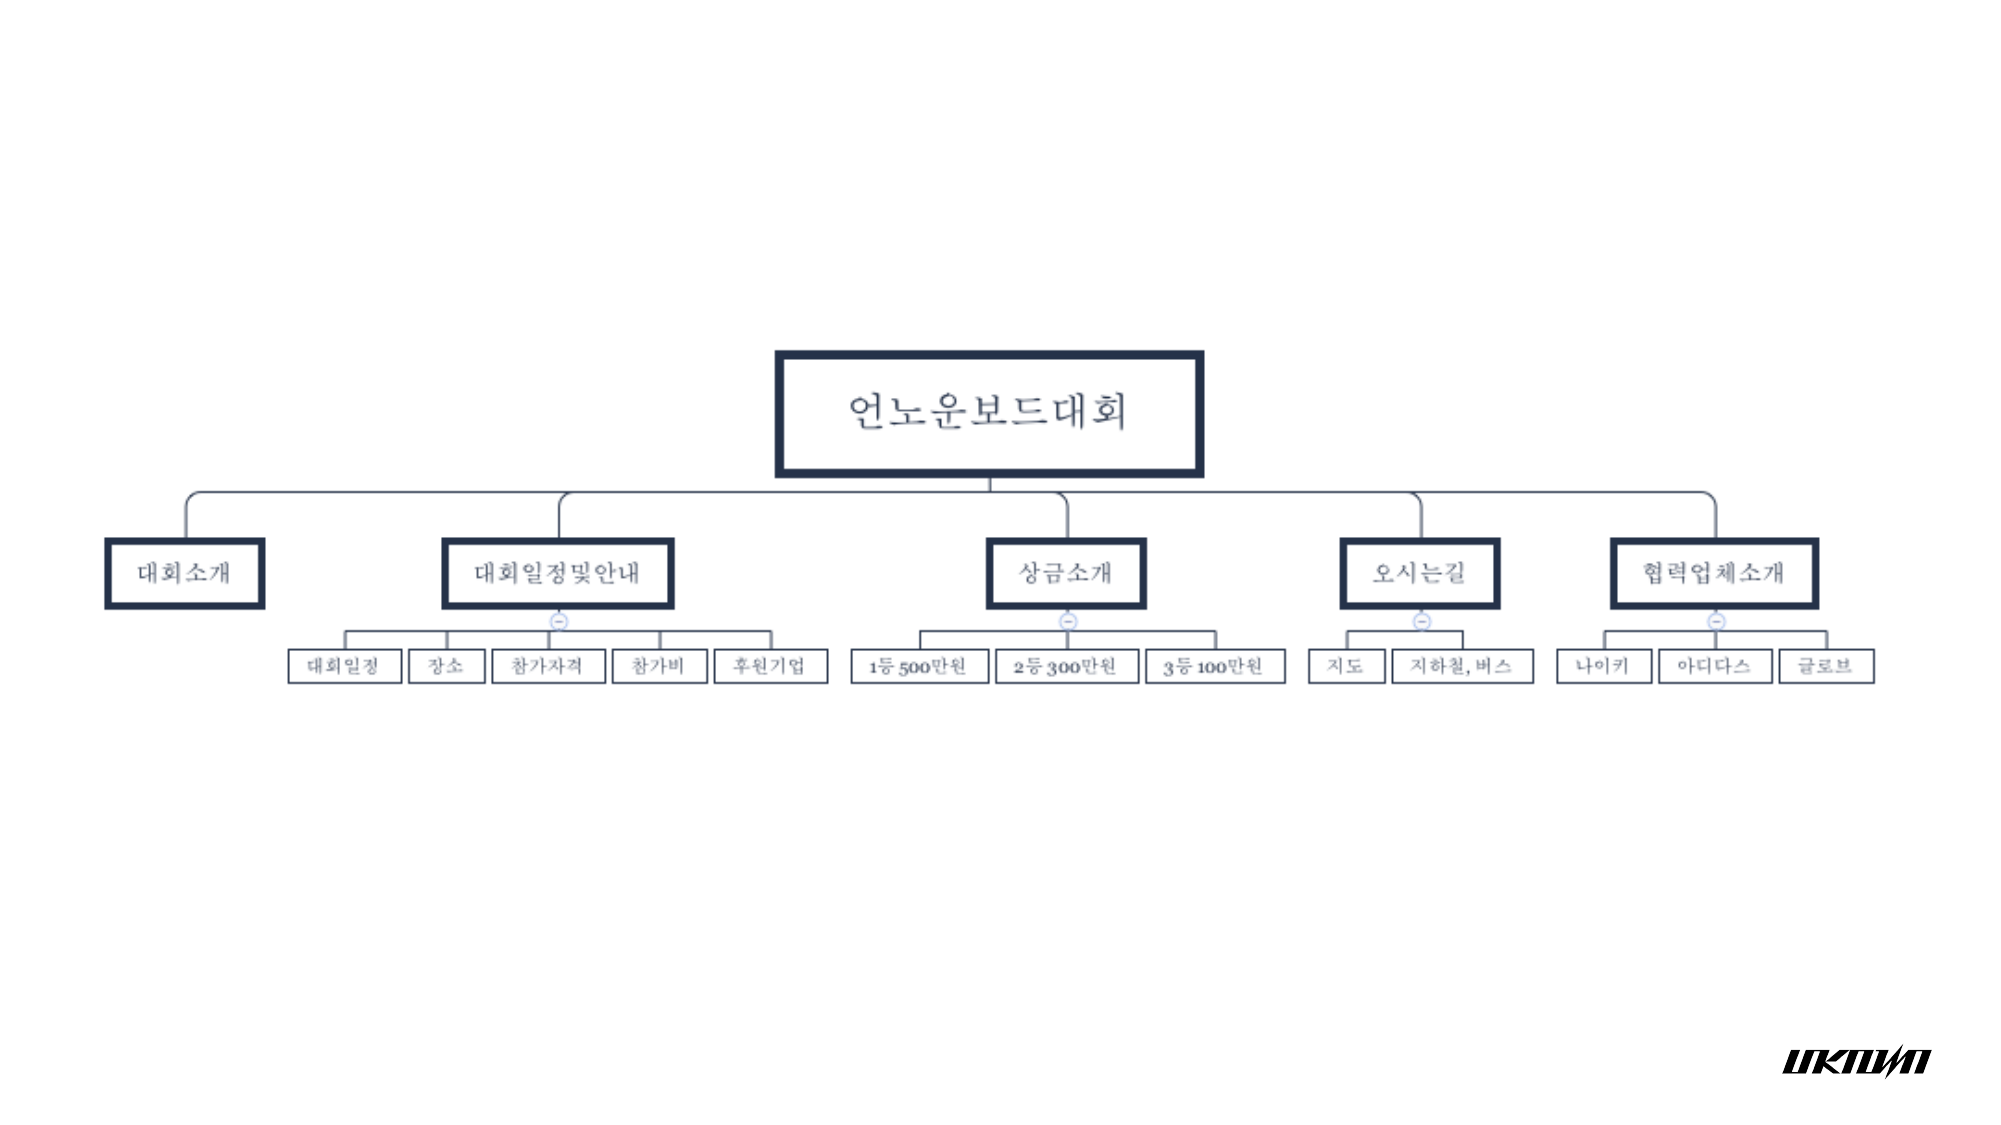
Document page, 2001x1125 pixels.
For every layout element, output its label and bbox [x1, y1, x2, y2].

picture [1782, 1037, 1932, 1088]
picture [77, 321, 1905, 714]
